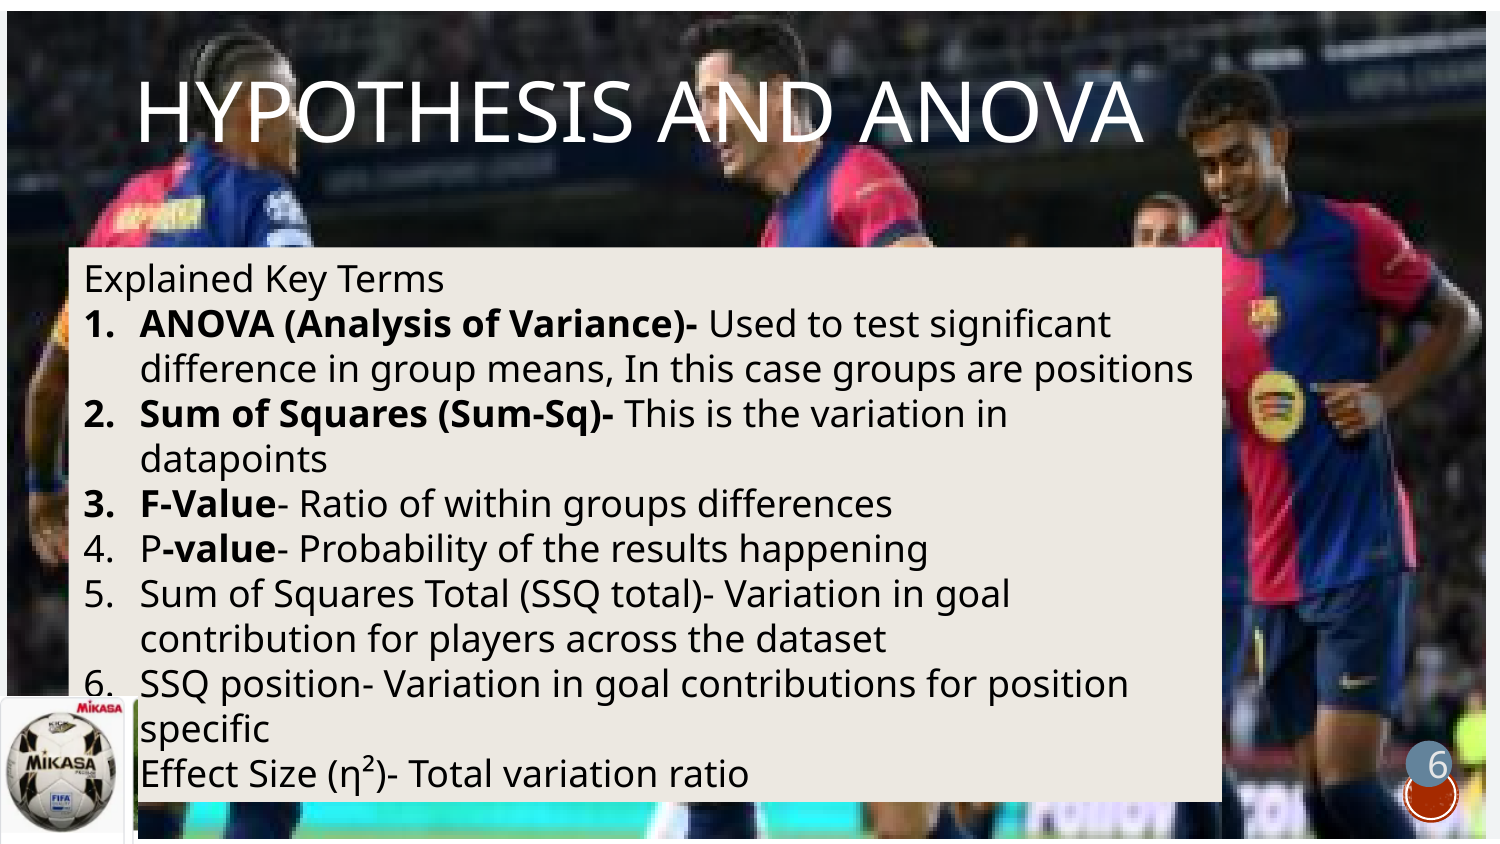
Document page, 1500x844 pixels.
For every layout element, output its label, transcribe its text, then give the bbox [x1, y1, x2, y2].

picture [0, 0, 1500, 844]
text_box Explained Key Terms ANOVA (Analysis of Variance)- Used to test significant difference in group means, In this case groups are positions Sum of Squares (Sum-Sq)- This is the variation in datapoints F-Value- Ratio of within groups differences P-value- Probability of the results happening Sum of Squares Total (SSQ total)- Variation in goal contribution for players across the dataset SSQ position- Variation in goal contributions for position specific Effect Size (η²)- Total variation ratio [68, 247, 1222, 802]
text_box 6 [1405, 740, 1453, 787]
title Hypothesis and ANOVA [118, 62, 1382, 169]
